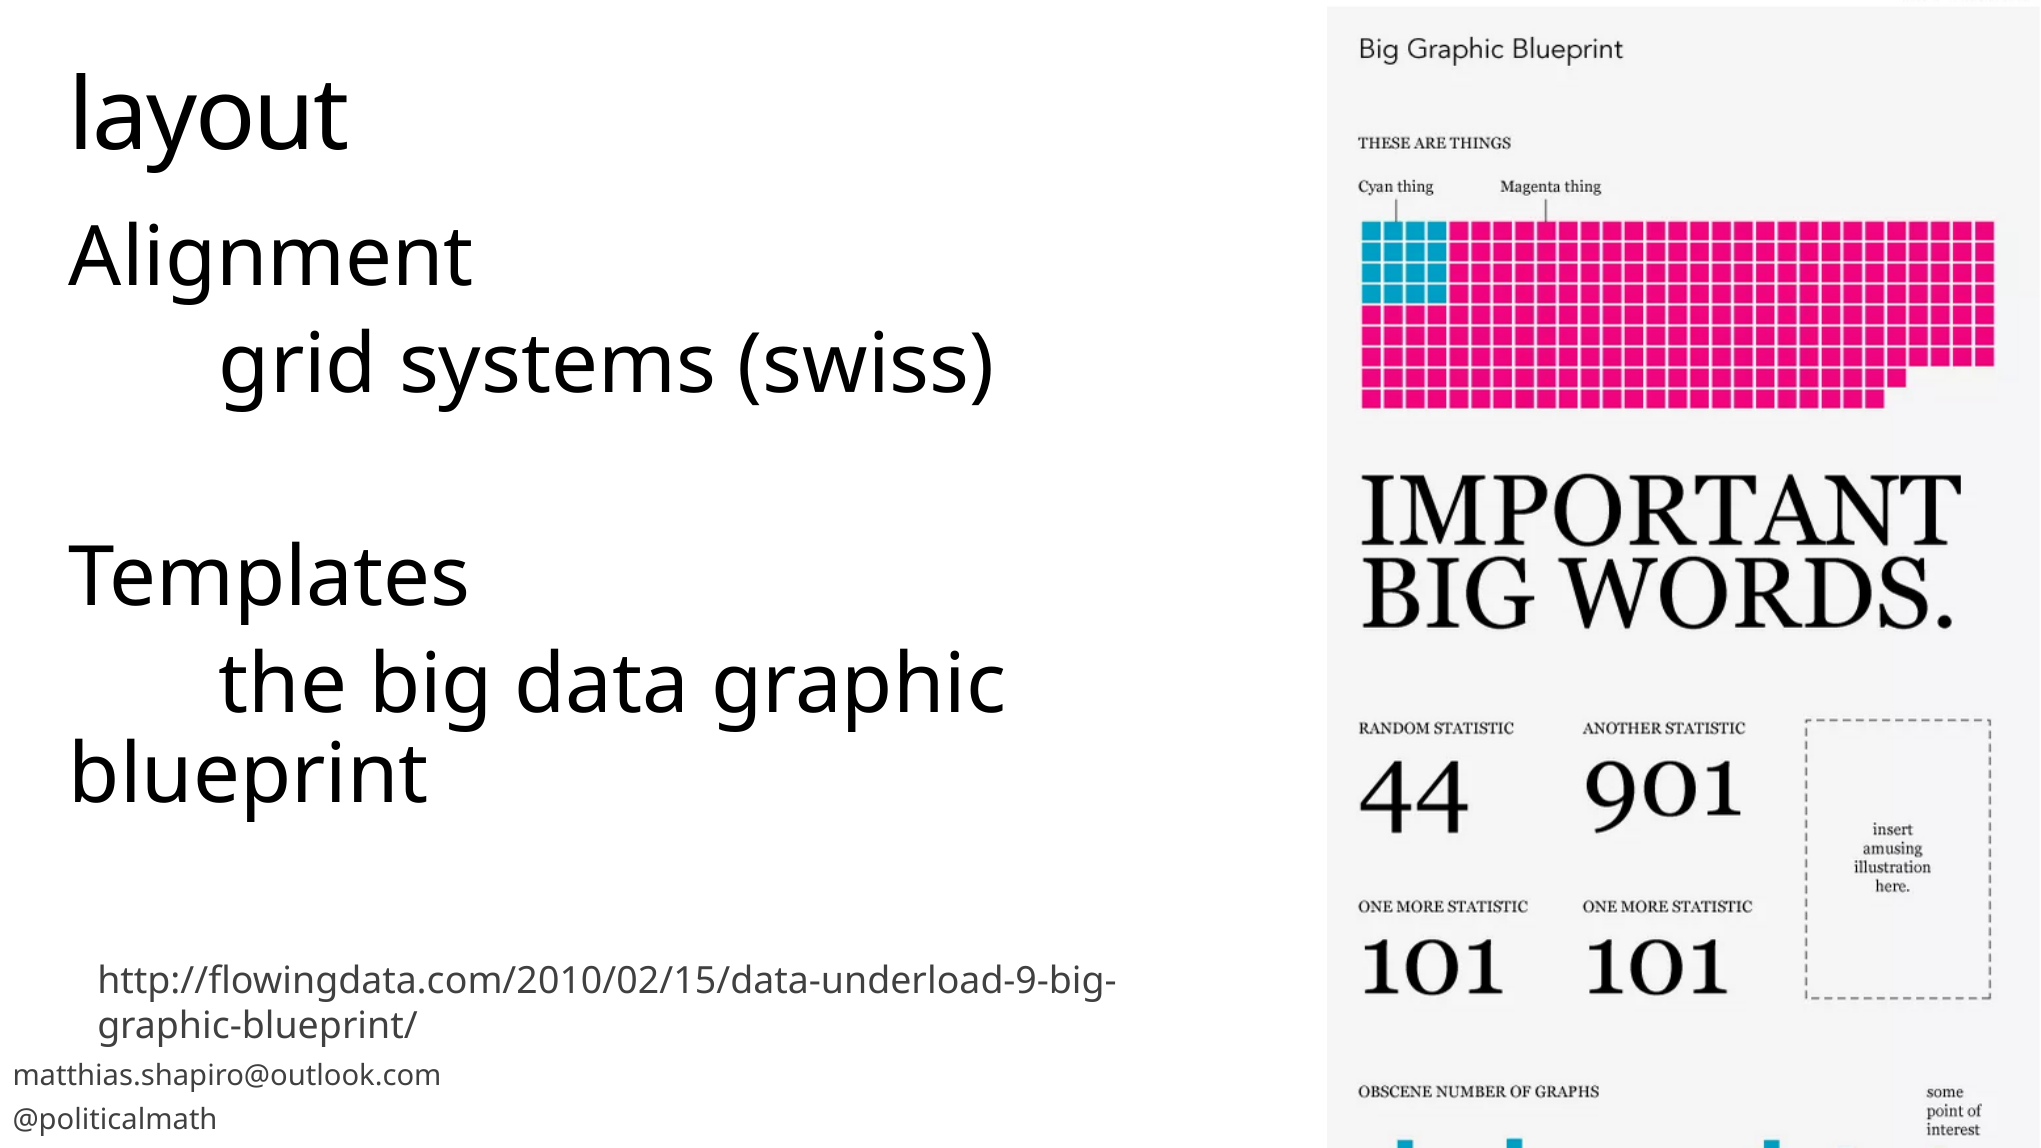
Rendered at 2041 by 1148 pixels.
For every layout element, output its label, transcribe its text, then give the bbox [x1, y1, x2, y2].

text_box http://flowingdata.com/2010/02/15/data-underload-9-big-graphic-blueprint/ [82, 948, 1195, 1054]
title layout [45, 48, 1327, 199]
list Alignment grid systems (swiss) Templates the big data graphic blueprint [45, 199, 1321, 876]
picture [1327, 0, 2041, 1148]
